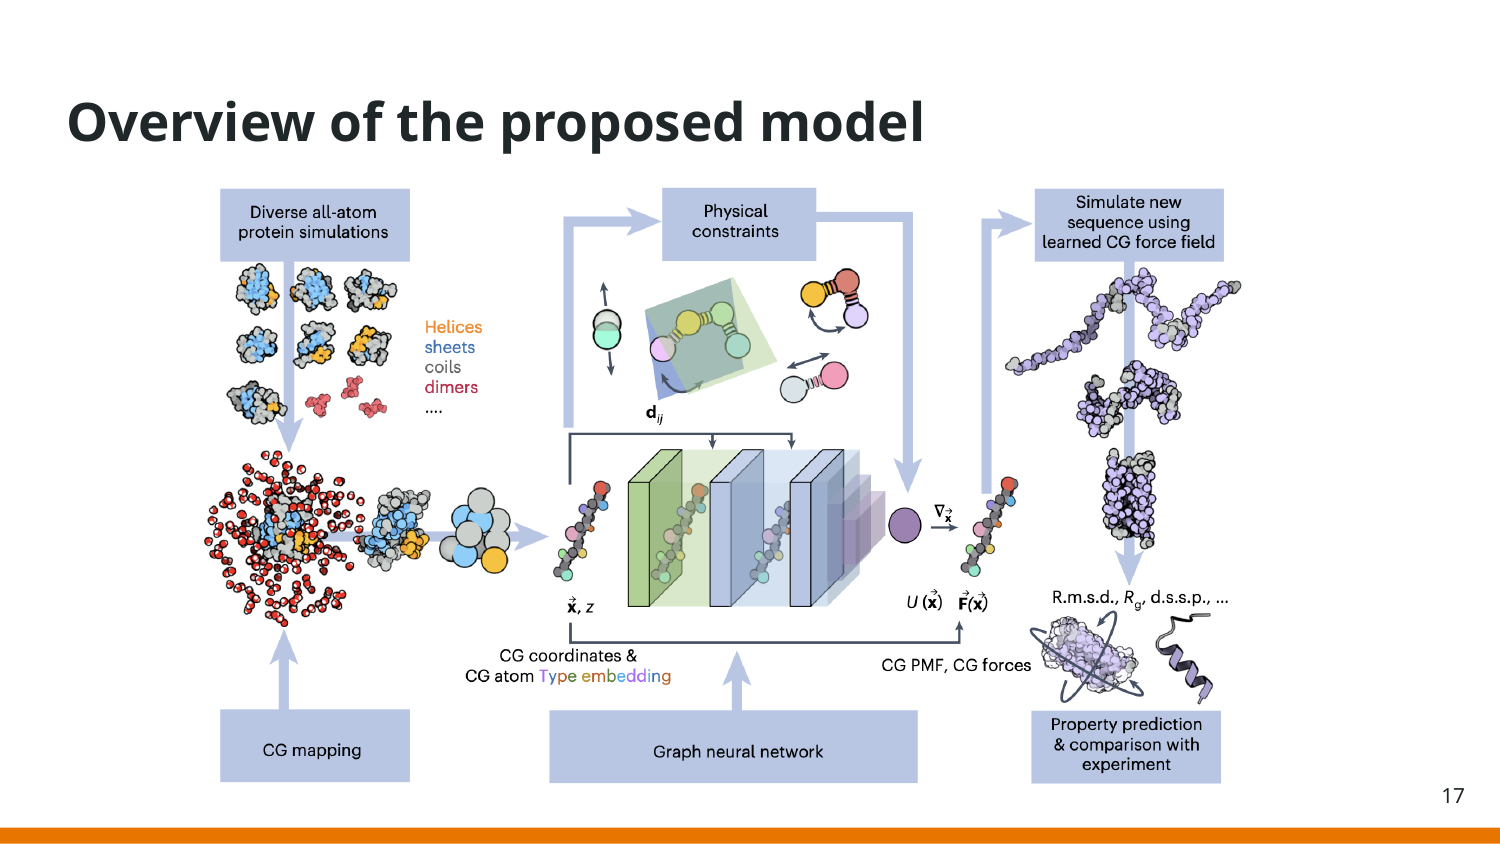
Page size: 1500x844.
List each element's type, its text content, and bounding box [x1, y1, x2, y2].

slide_number ‹#› [1389, 764, 1480, 830]
title Overview of the proposed model [51, 72, 1449, 167]
picture [180, 166, 1253, 794]
